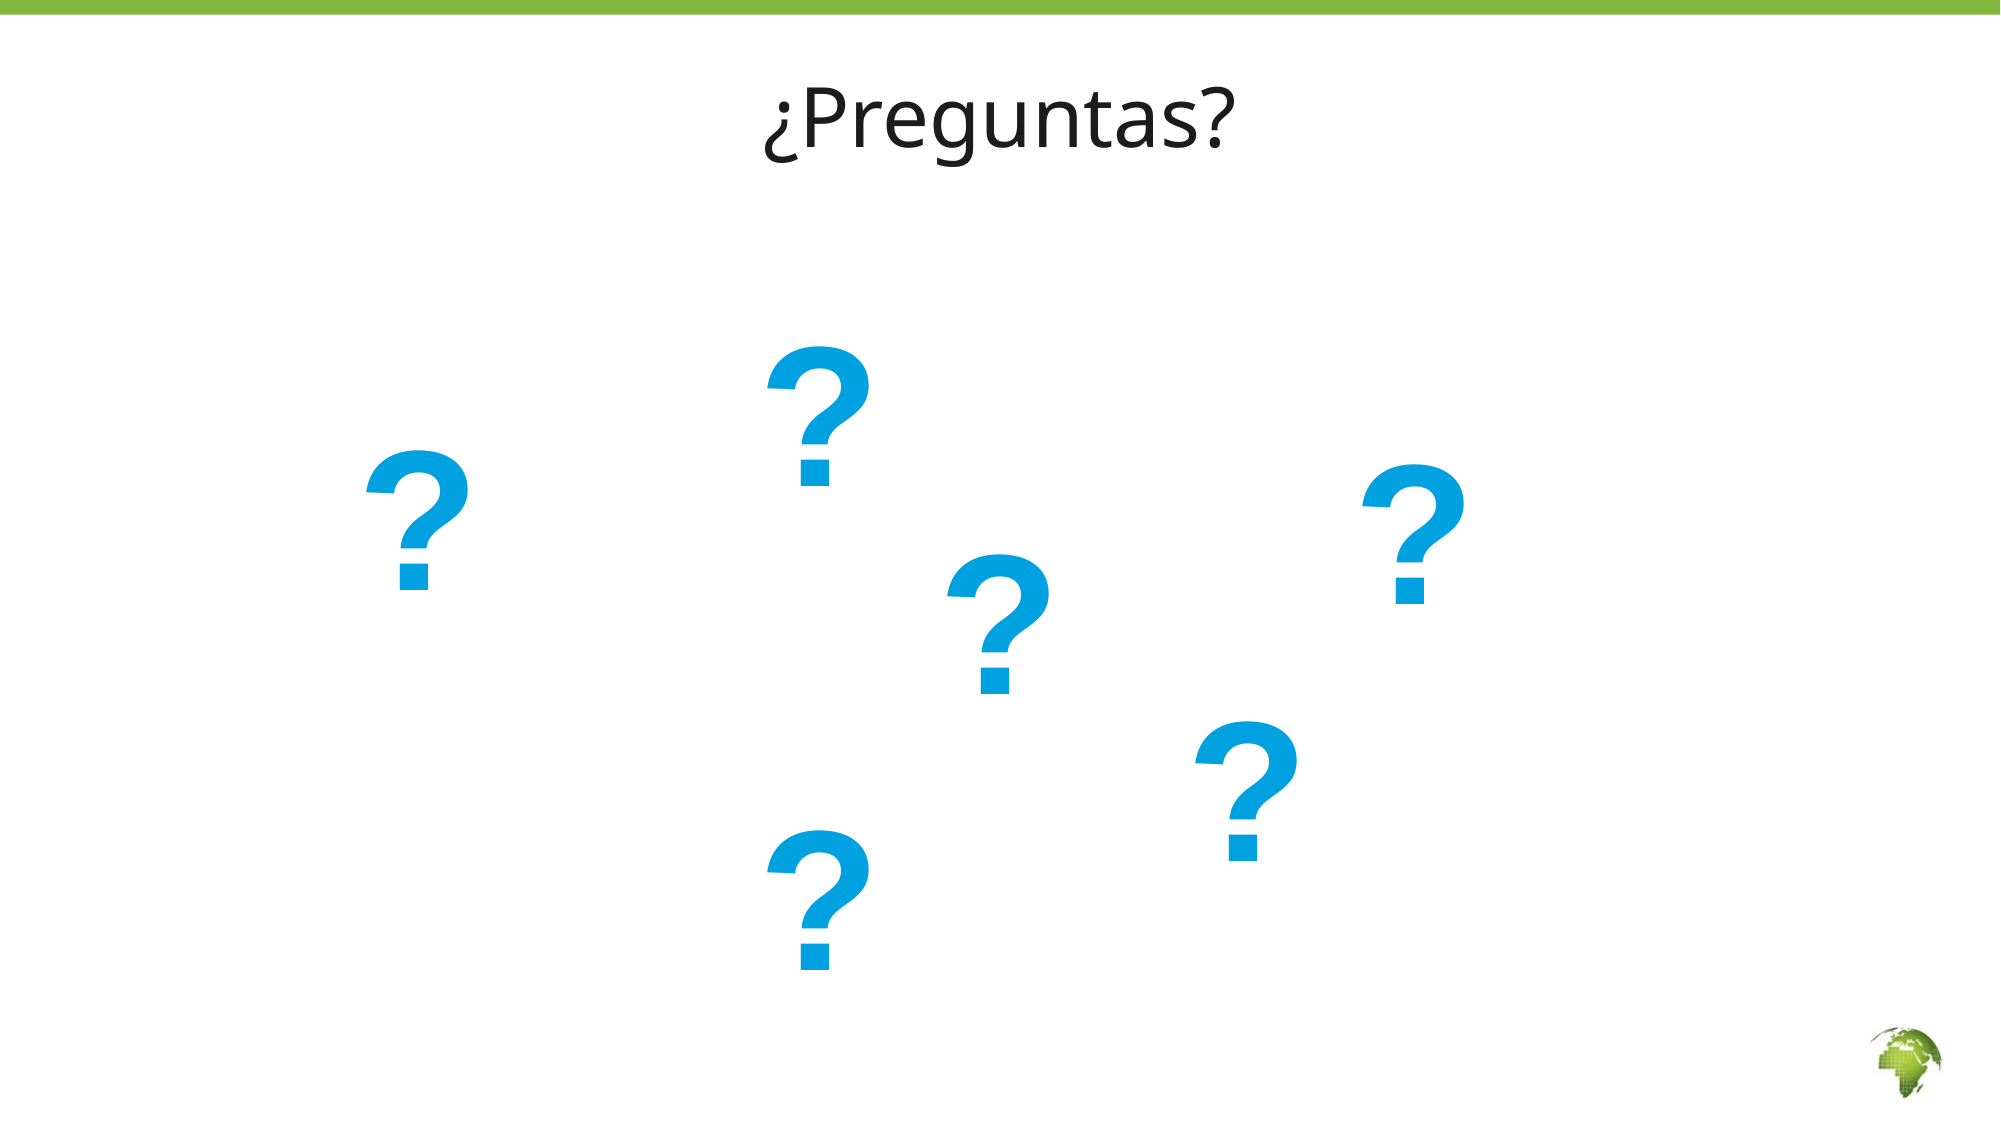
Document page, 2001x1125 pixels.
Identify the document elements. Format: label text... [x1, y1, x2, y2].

text_box ? [342, 382, 495, 638]
text_box ? [923, 486, 1077, 742]
text_box ? [1338, 396, 1492, 652]
text_box ? [743, 763, 897, 1019]
title ¿Preguntas? [55, 14, 1945, 164]
picture [1870, 1027, 1942, 1098]
text_box ? [743, 279, 897, 535]
text_box ? [1171, 654, 1325, 909]
